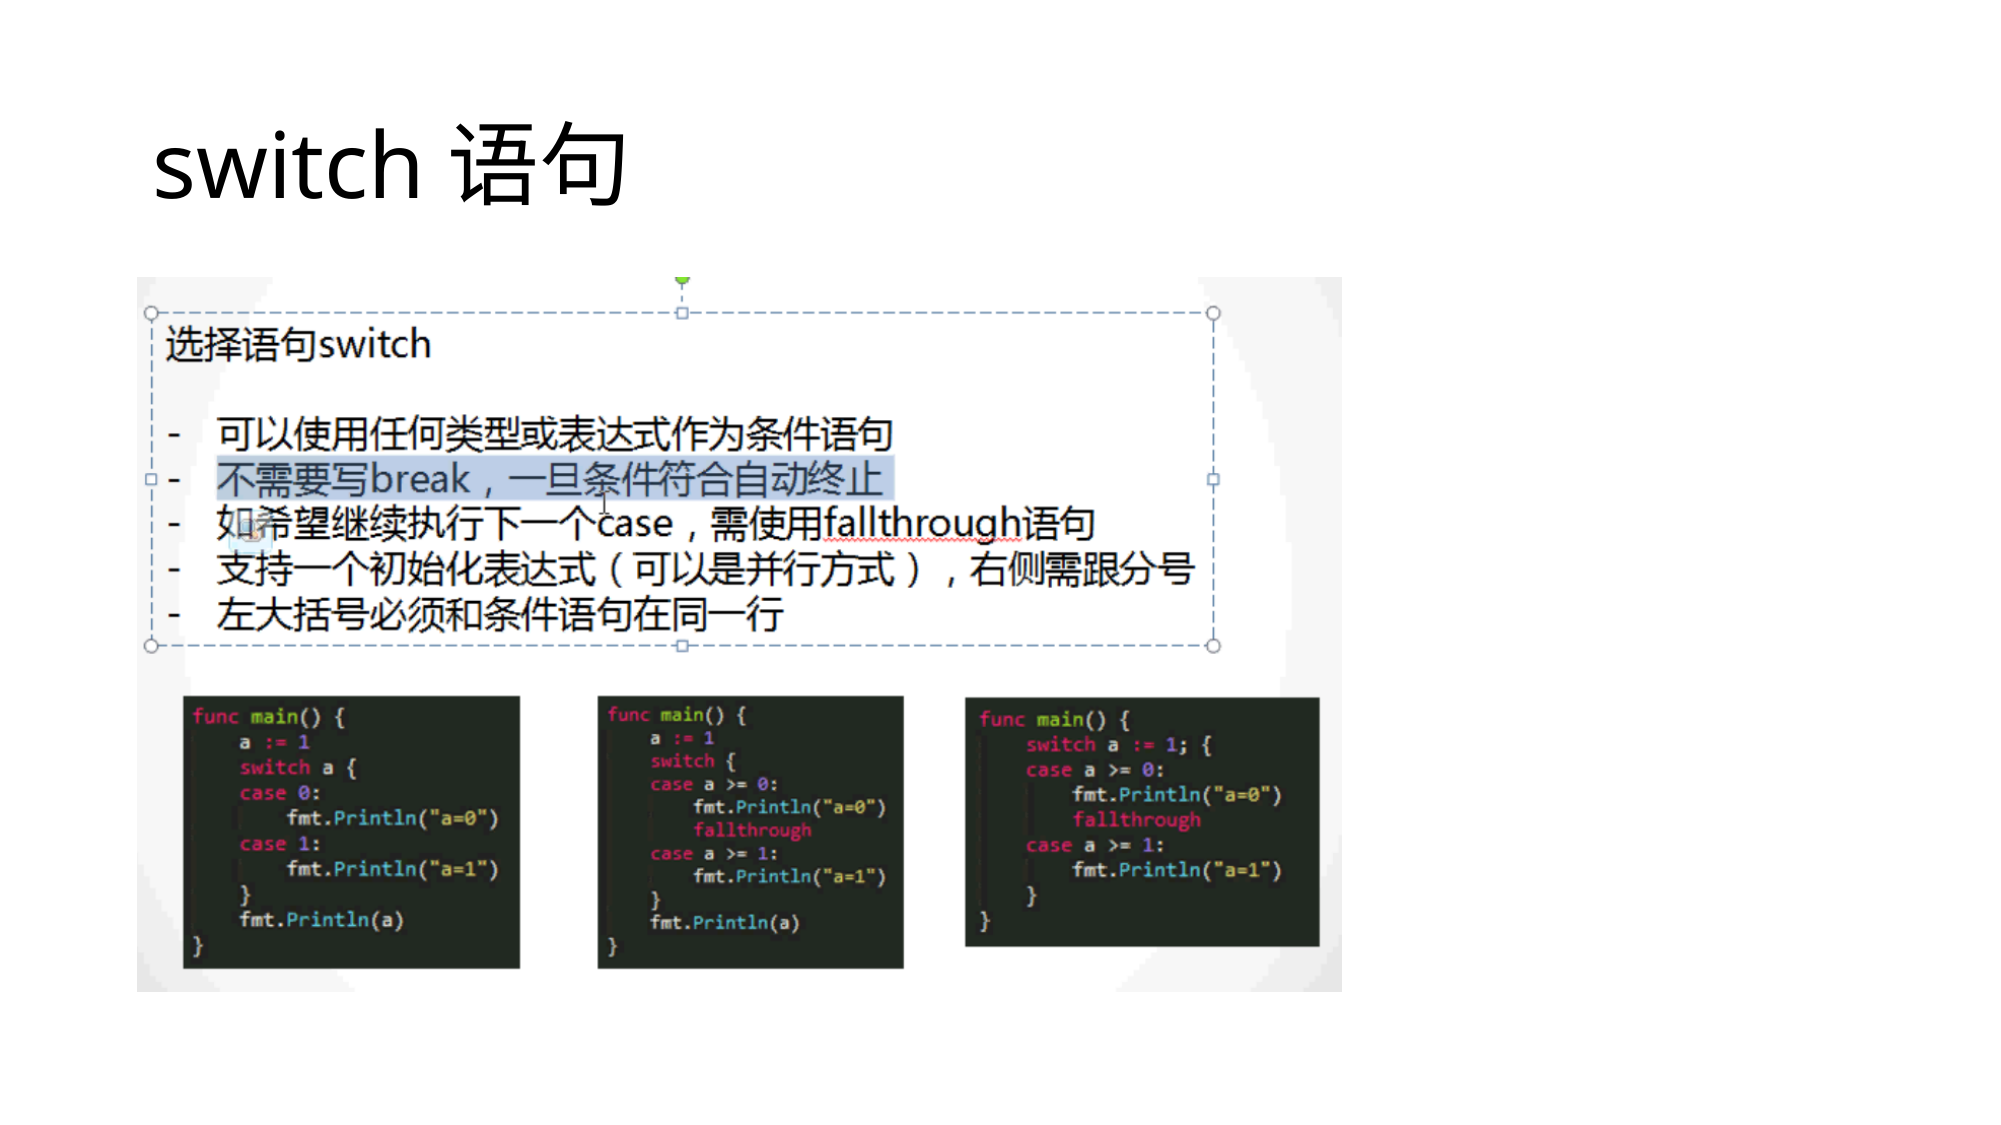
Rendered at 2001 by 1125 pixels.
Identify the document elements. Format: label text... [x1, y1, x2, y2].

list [137, 277, 1343, 992]
title switch语句 [137, 59, 1863, 278]
